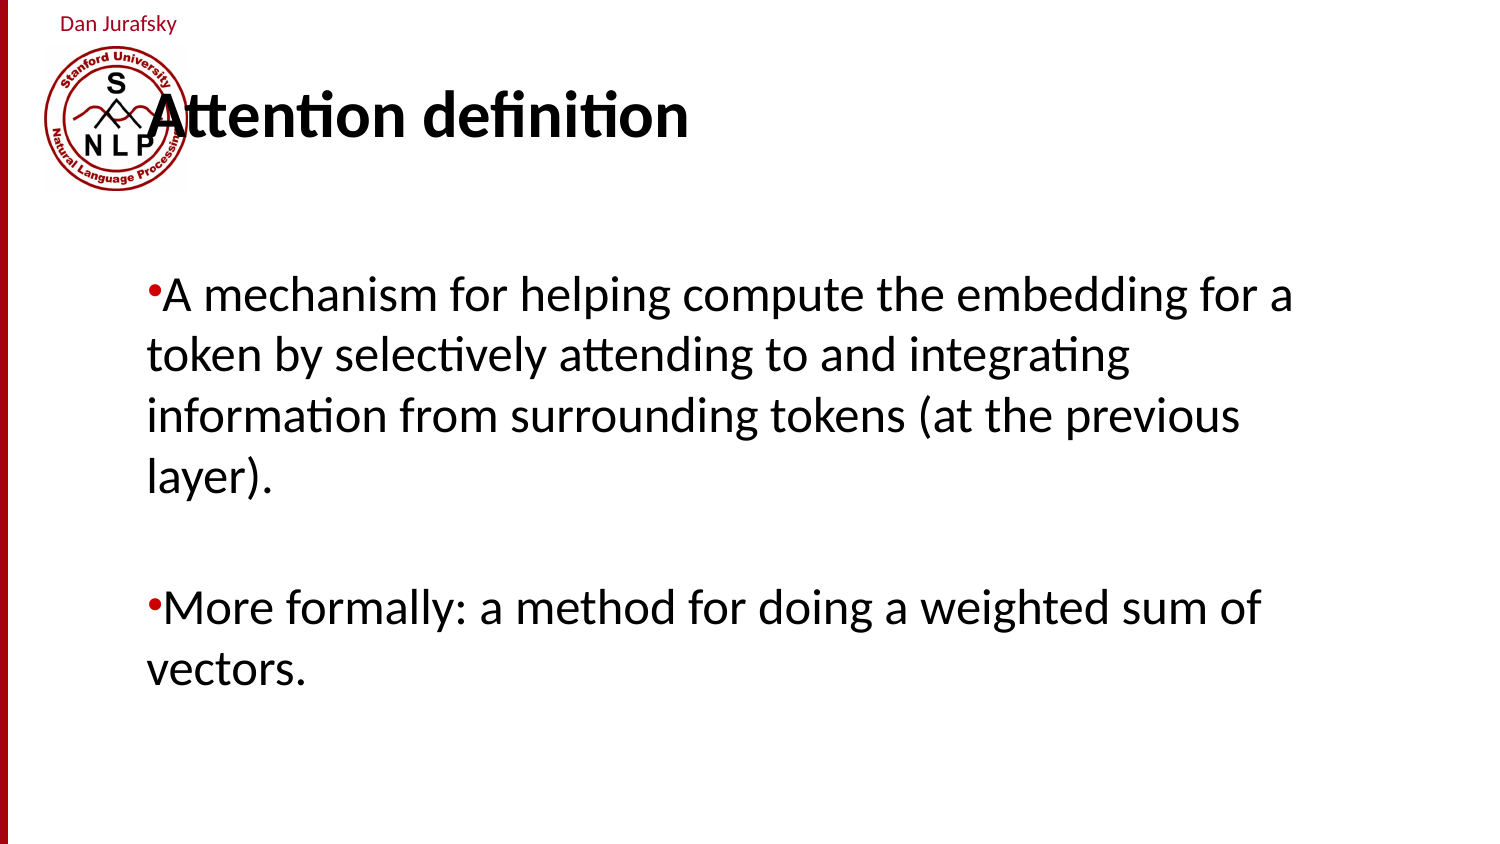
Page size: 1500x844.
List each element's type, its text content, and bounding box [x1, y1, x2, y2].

title Attention definition [131, 47, 1369, 159]
list A mechanism for helping compute the embedding for a token by selectively attending to and integrating information from surrounding tokens (at the previous layer). More formally: a method for doing a weighted sum of vectors. [131, 253, 1388, 816]
picture [44, 46, 188, 191]
